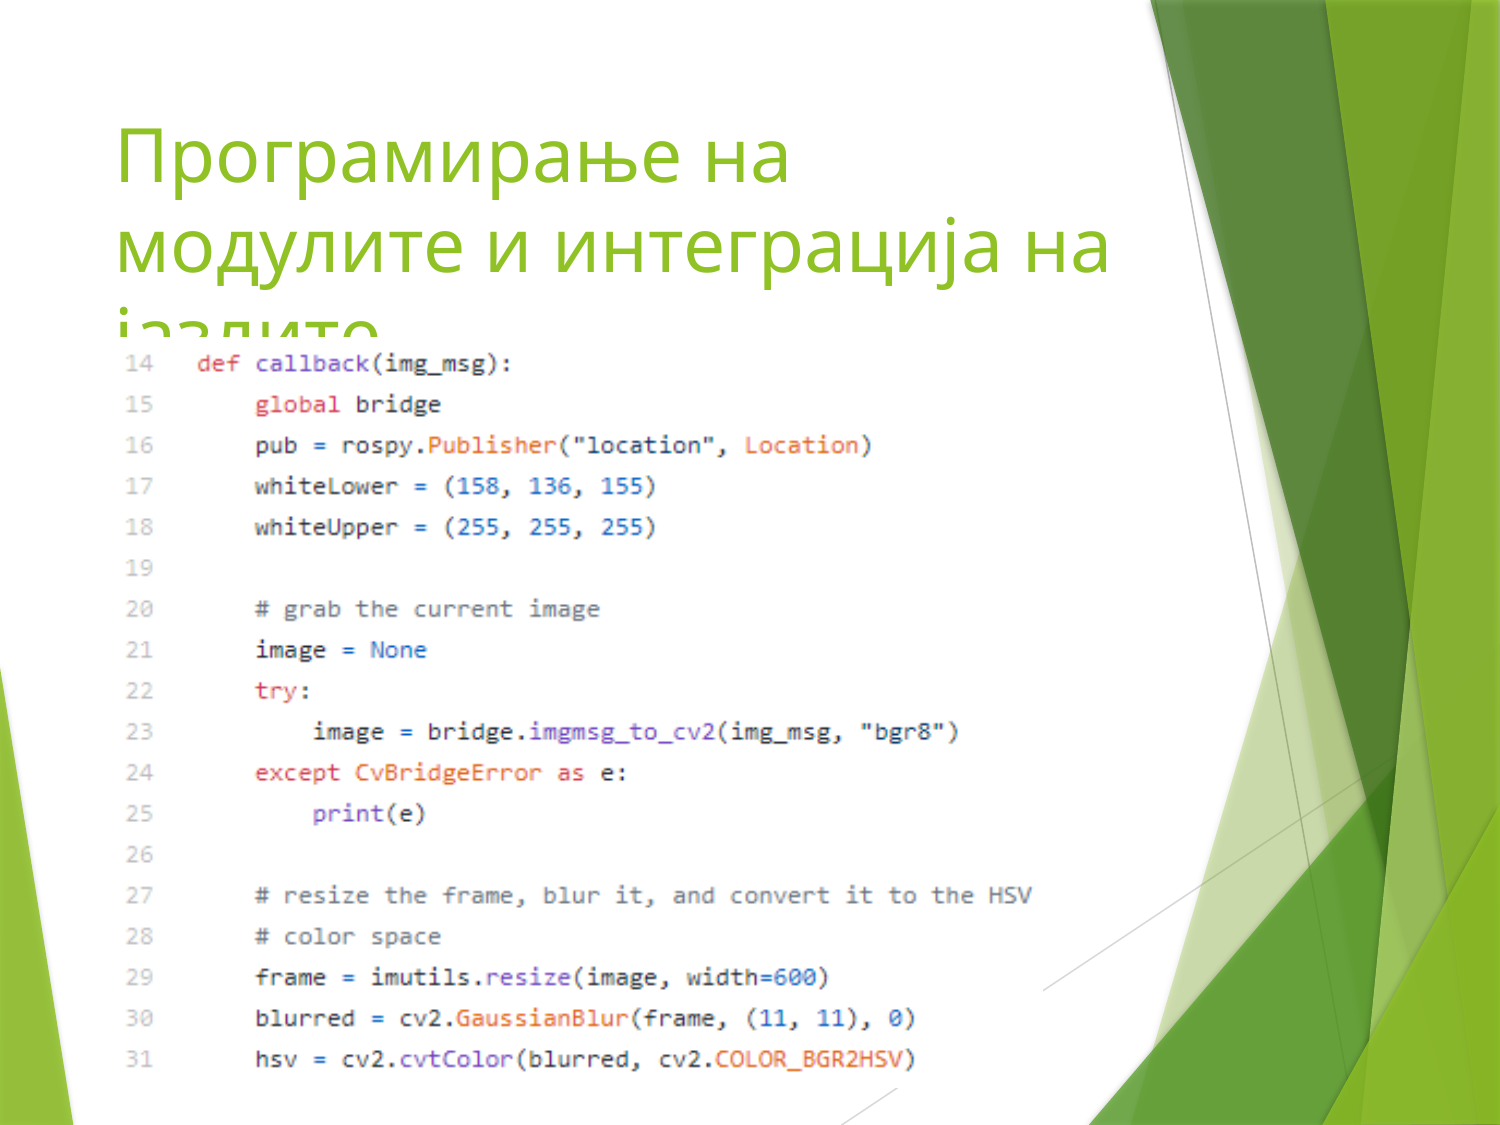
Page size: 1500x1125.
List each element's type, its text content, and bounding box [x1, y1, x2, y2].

title Програмирање на модулите и интеграција на јазлите [99, 99, 1142, 317]
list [104, 336, 1043, 1088]
